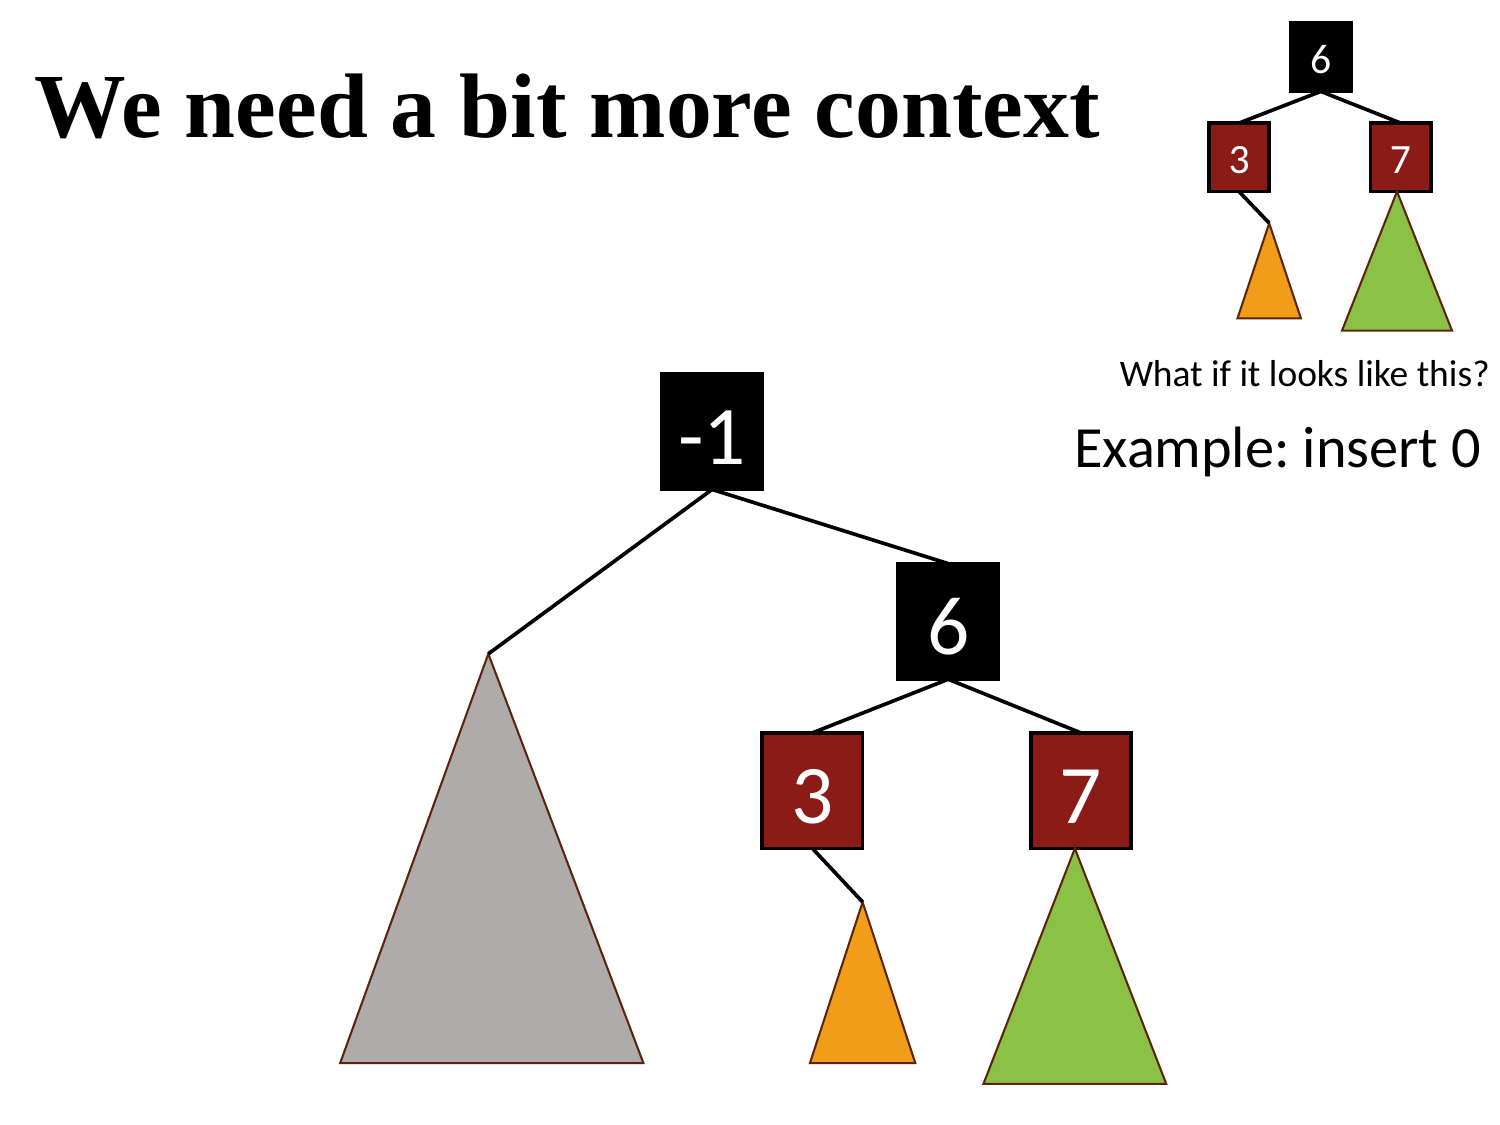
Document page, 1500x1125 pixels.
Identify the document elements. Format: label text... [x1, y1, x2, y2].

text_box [713, 489, 949, 564]
text_box 3 [761, 732, 864, 850]
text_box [812, 679, 948, 733]
text_box [981, 845, 1168, 1085]
text_box [808, 902, 917, 1065]
text_box Example: insert 0 [1059, 402, 1500, 697]
text_box [338, 654, 645, 1065]
text_box What if it looks like this? [1104, 341, 1500, 402]
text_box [812, 848, 863, 903]
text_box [488, 489, 713, 654]
title We need a bit more context [19, 0, 1293, 217]
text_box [948, 679, 1081, 733]
text_box -1 [661, 373, 763, 489]
text_box 6 [897, 563, 999, 679]
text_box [1208, 22, 1453, 331]
text_box 7 [1030, 732, 1132, 850]
